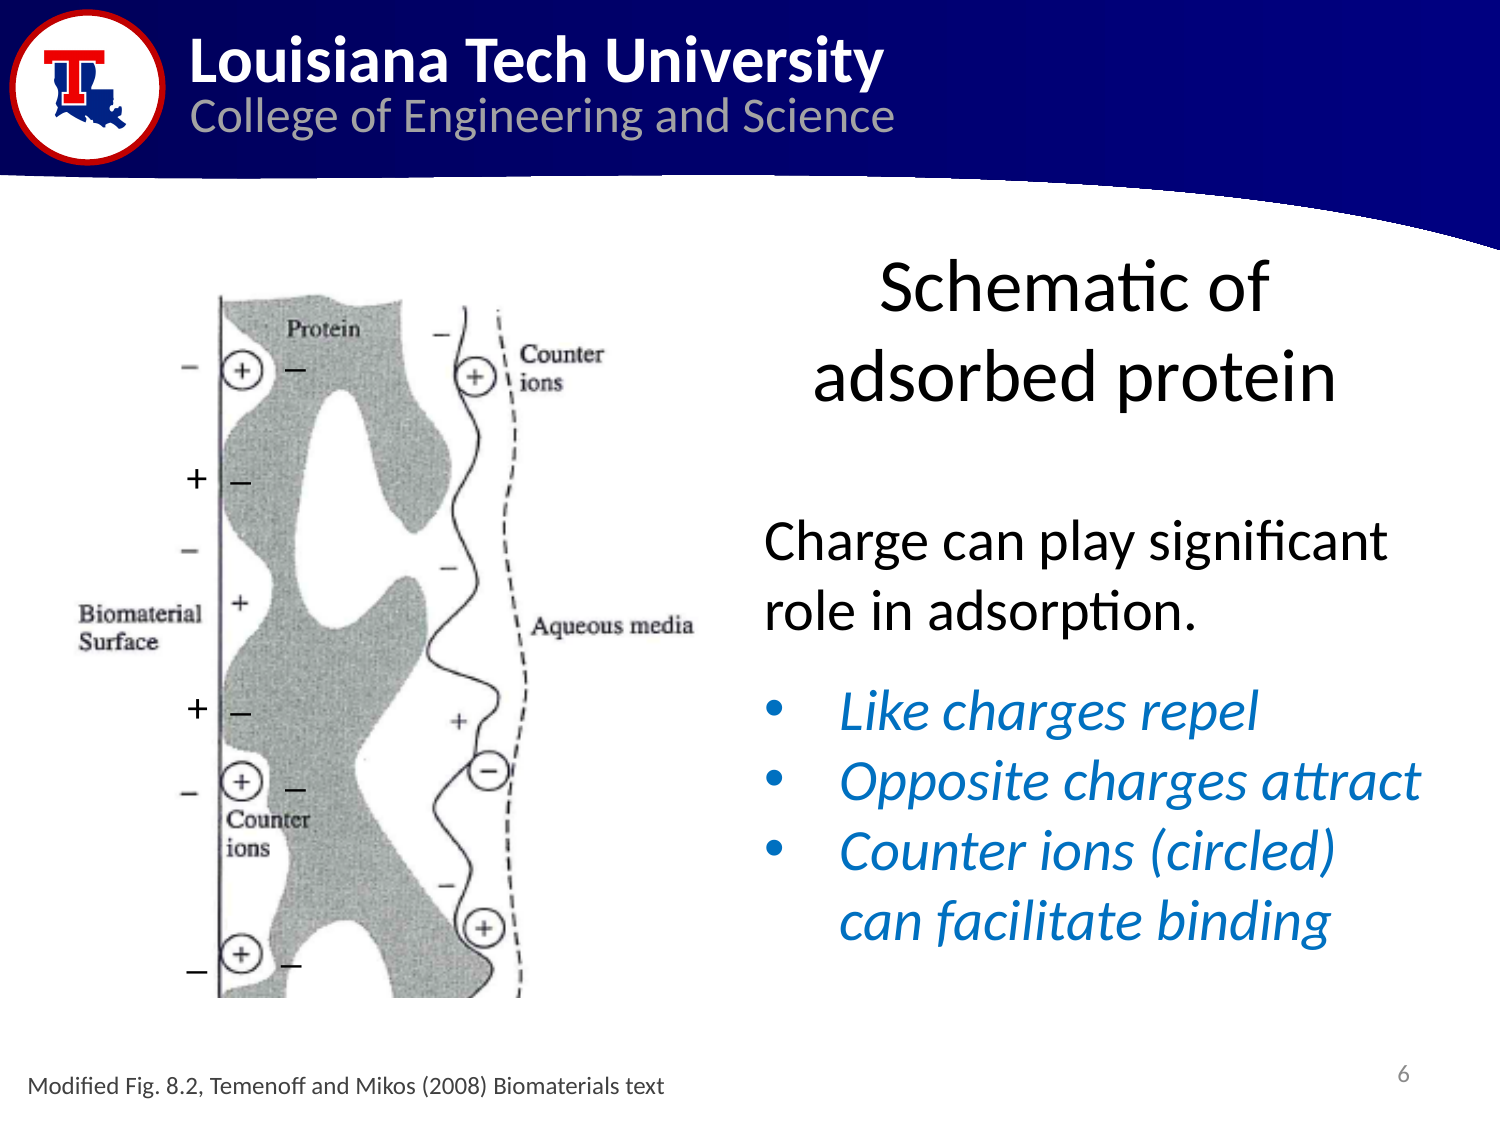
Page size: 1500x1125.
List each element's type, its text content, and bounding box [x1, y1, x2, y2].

text_box Modified Fig. 8.2, Temenoff and Mikos (2008) Biomaterials text [12, 1062, 750, 1108]
text_box Charge can play significant role in adsorption. Like charges repel Opposite charges attract Counter ions (circled) can facilitate binding [749, 494, 1438, 960]
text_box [64, 264, 699, 998]
title Schematic of adsorbed protein [756, 259, 1394, 473]
slide_number 6 [1074, 1042, 1425, 1103]
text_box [0, 0, 1500, 251]
